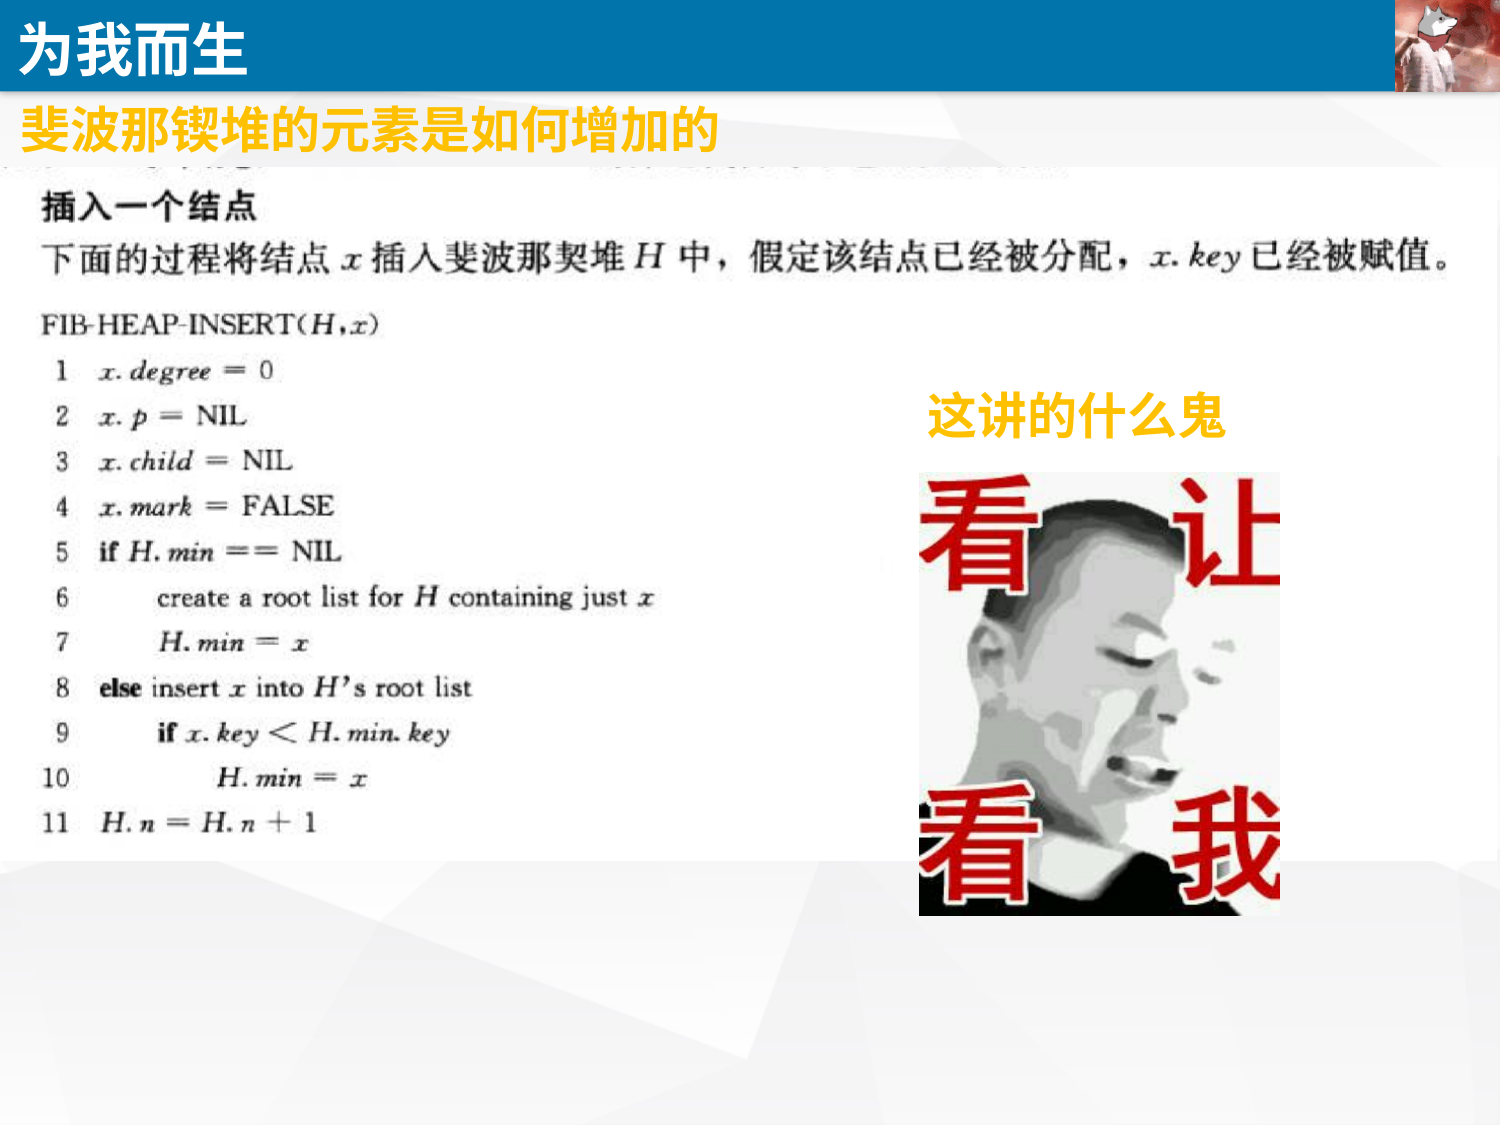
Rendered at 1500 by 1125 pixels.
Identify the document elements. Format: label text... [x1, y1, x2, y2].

text_box [0, 0, 1395, 92]
text_box 斐波那锲堆的元素是如何增加的 [5, 91, 736, 167]
picture [0, 0, 1500, 1125]
text_box 为我而生 [1, 5, 265, 91]
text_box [909, 376, 1280, 916]
